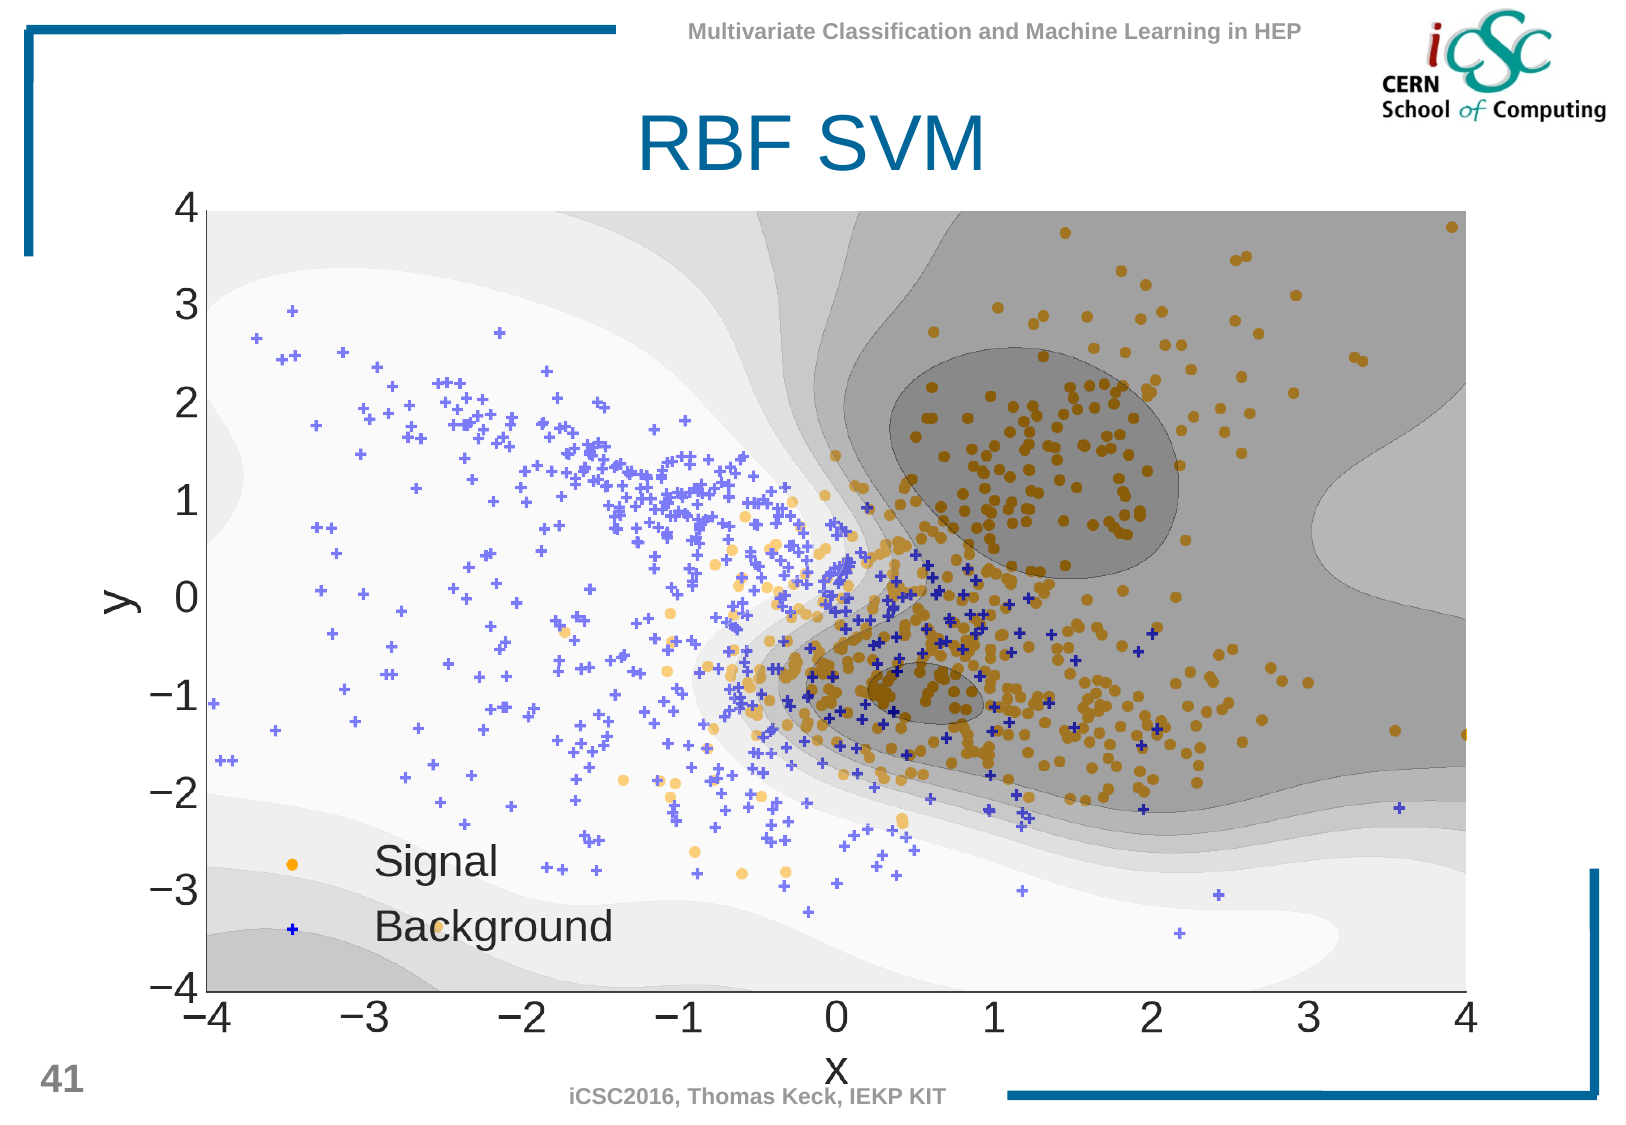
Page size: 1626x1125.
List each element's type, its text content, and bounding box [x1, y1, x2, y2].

text_box RBF SVM [81, 44, 1543, 111]
picture [2, 8, 1625, 1089]
